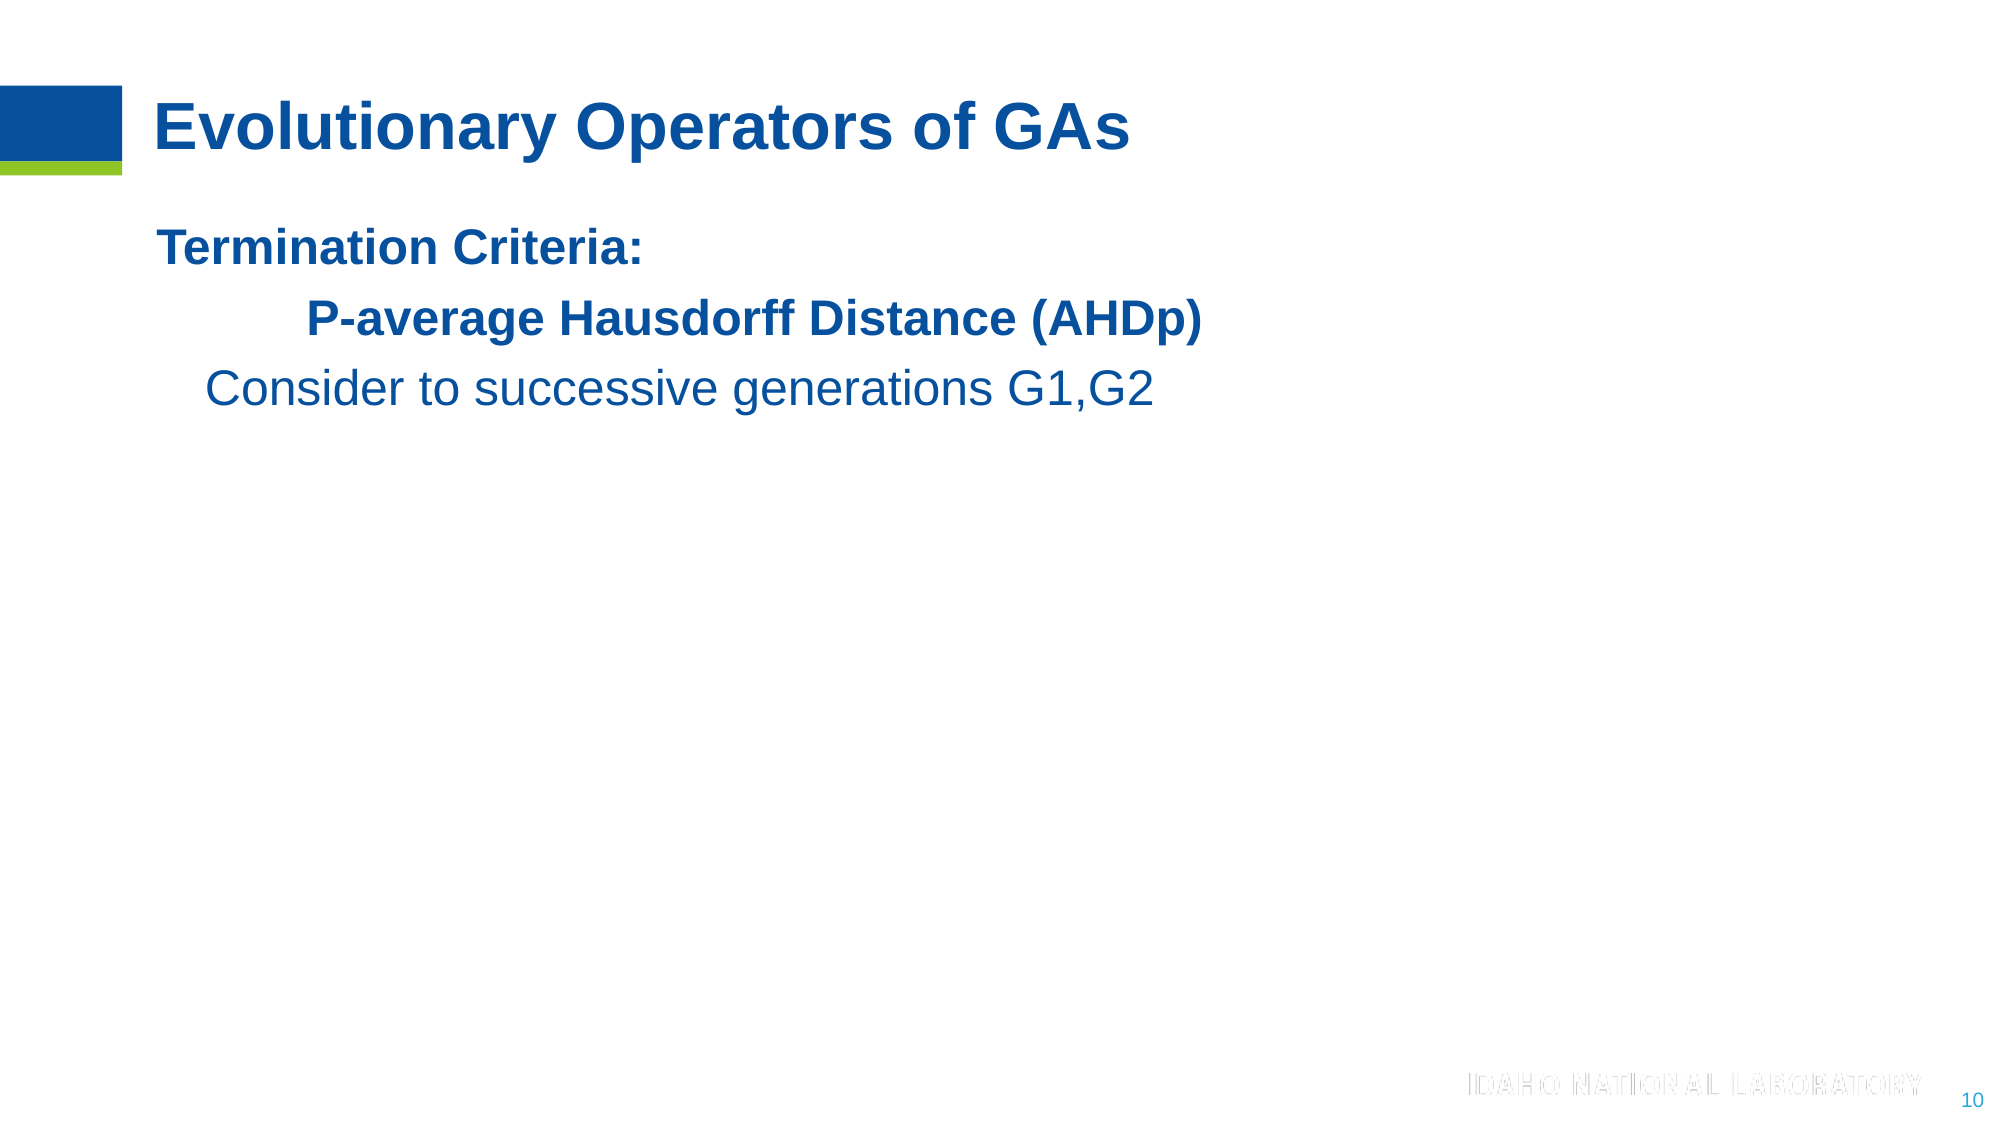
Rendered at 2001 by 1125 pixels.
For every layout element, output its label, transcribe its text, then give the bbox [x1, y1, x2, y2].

text_box 10 [1937, 1079, 1999, 1125]
title Evolutionary Operators of GAs [153, 91, 1863, 174]
